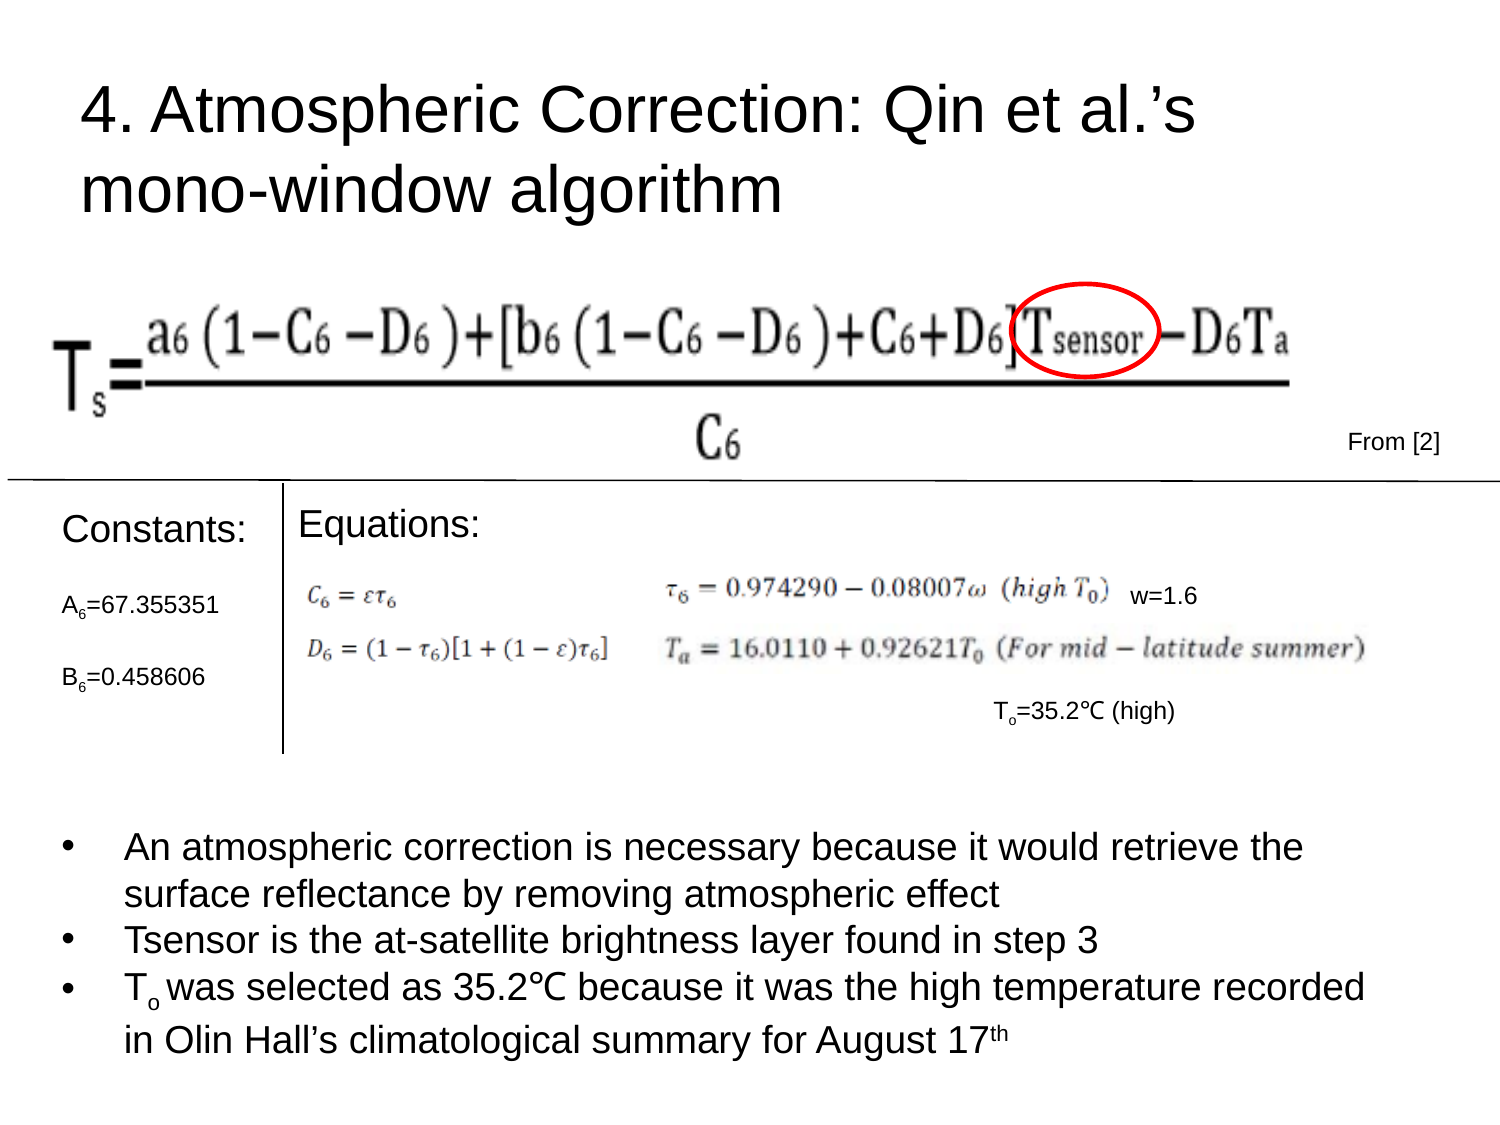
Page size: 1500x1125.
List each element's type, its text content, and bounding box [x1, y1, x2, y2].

text_box w=1.6 [1126, 564, 1247, 617]
title 4. Atmospheric Correction: Qin et al.’s mono-window algorithm [65, 51, 1464, 146]
picture [654, 564, 1369, 675]
text_box From [2] [1332, 418, 1500, 463]
text_box An atmospheric correction is necessary because it would retrieve the surface reflectance by removing atmospheric effect Tsensor is the at-satellite brightness layer found in step 3 To was selected as 35.2℃ because it was the high temperature recorded in Olin Hall’s climatological summary for August 17th [46, 814, 1383, 1069]
picture [284, 564, 637, 691]
text_box Equations: [288, 491, 540, 553]
picture [46, 272, 1320, 479]
list Constants: A6=67.355351 B6=0.458606 [46, 491, 278, 725]
text_box To=35.2℃ (high) [978, 684, 1193, 735]
